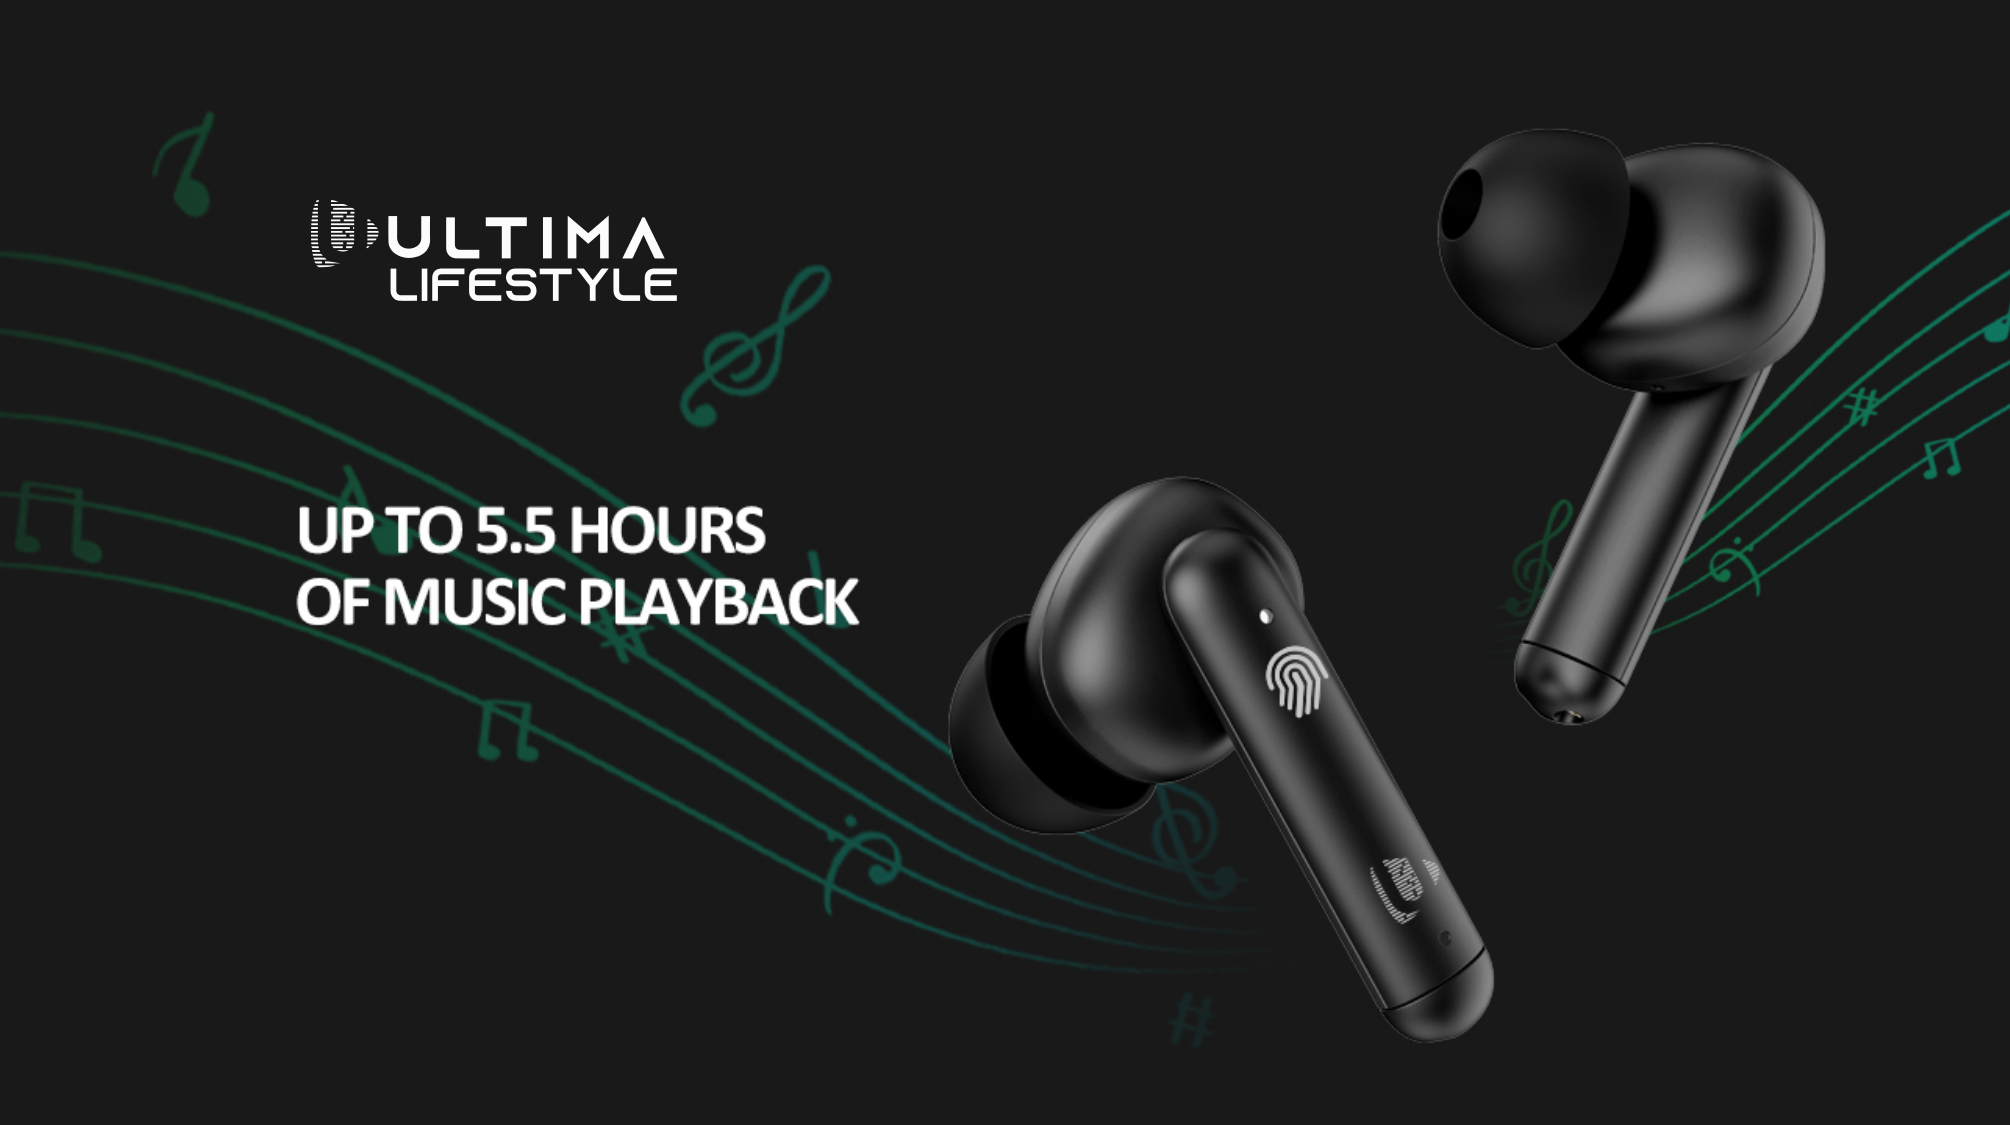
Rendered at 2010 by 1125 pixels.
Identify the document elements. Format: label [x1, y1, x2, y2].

text_box [0, 0, 2010, 1125]
